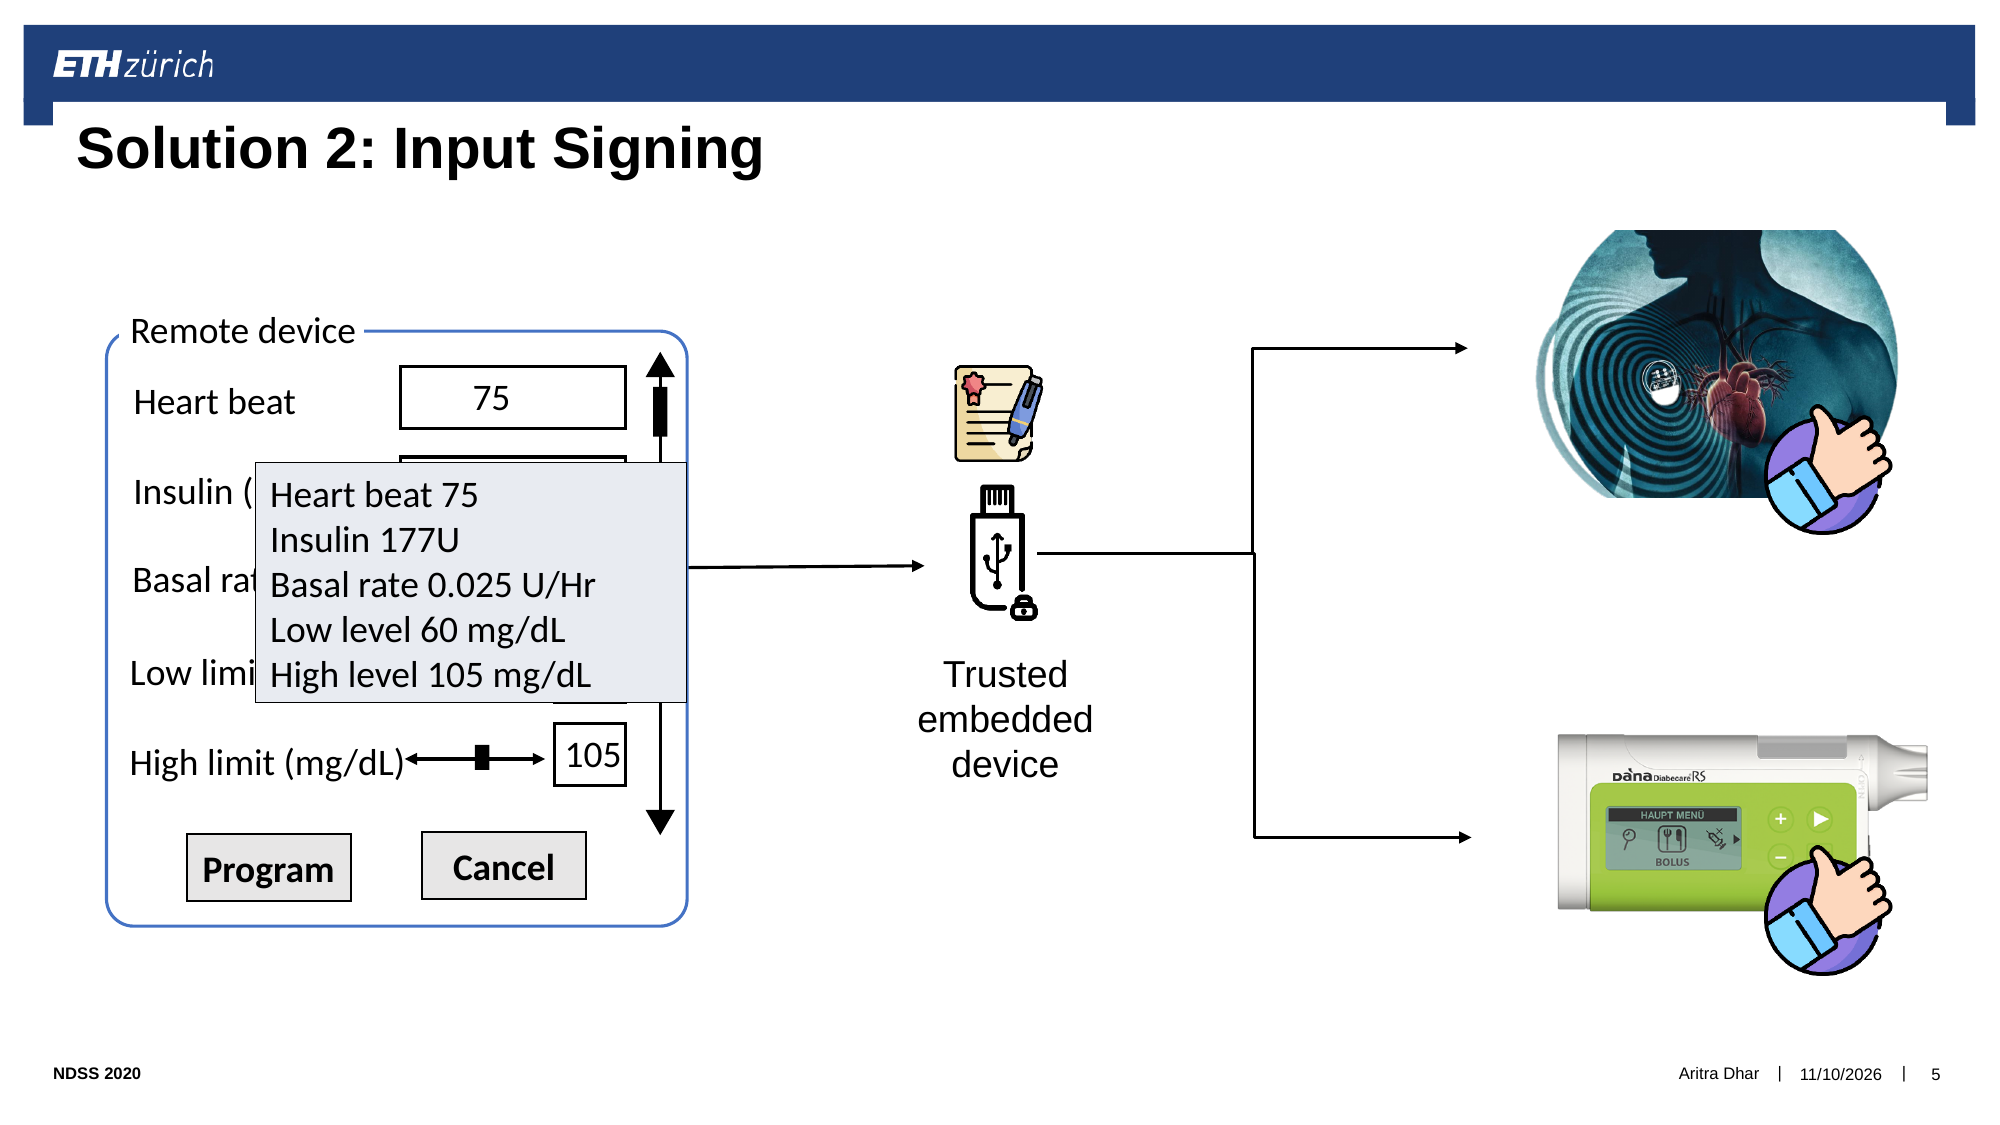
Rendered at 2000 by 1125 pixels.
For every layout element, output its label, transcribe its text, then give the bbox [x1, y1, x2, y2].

picture [1555, 729, 1931, 977]
picture [1528, 229, 1927, 536]
picture [950, 365, 1047, 462]
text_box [1037, 553, 1472, 838]
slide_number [1790, 1034, 1892, 1112]
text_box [106, 298, 688, 927]
footer Aritra Dhar [999, 1034, 1760, 1111]
title Solution 2: Input Signing [53, 101, 1946, 262]
slide_number 5 [1906, 1034, 1966, 1112]
text_box Trusted embedded device [868, 642, 1032, 793]
picture [968, 483, 1037, 621]
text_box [1037, 347, 1469, 553]
